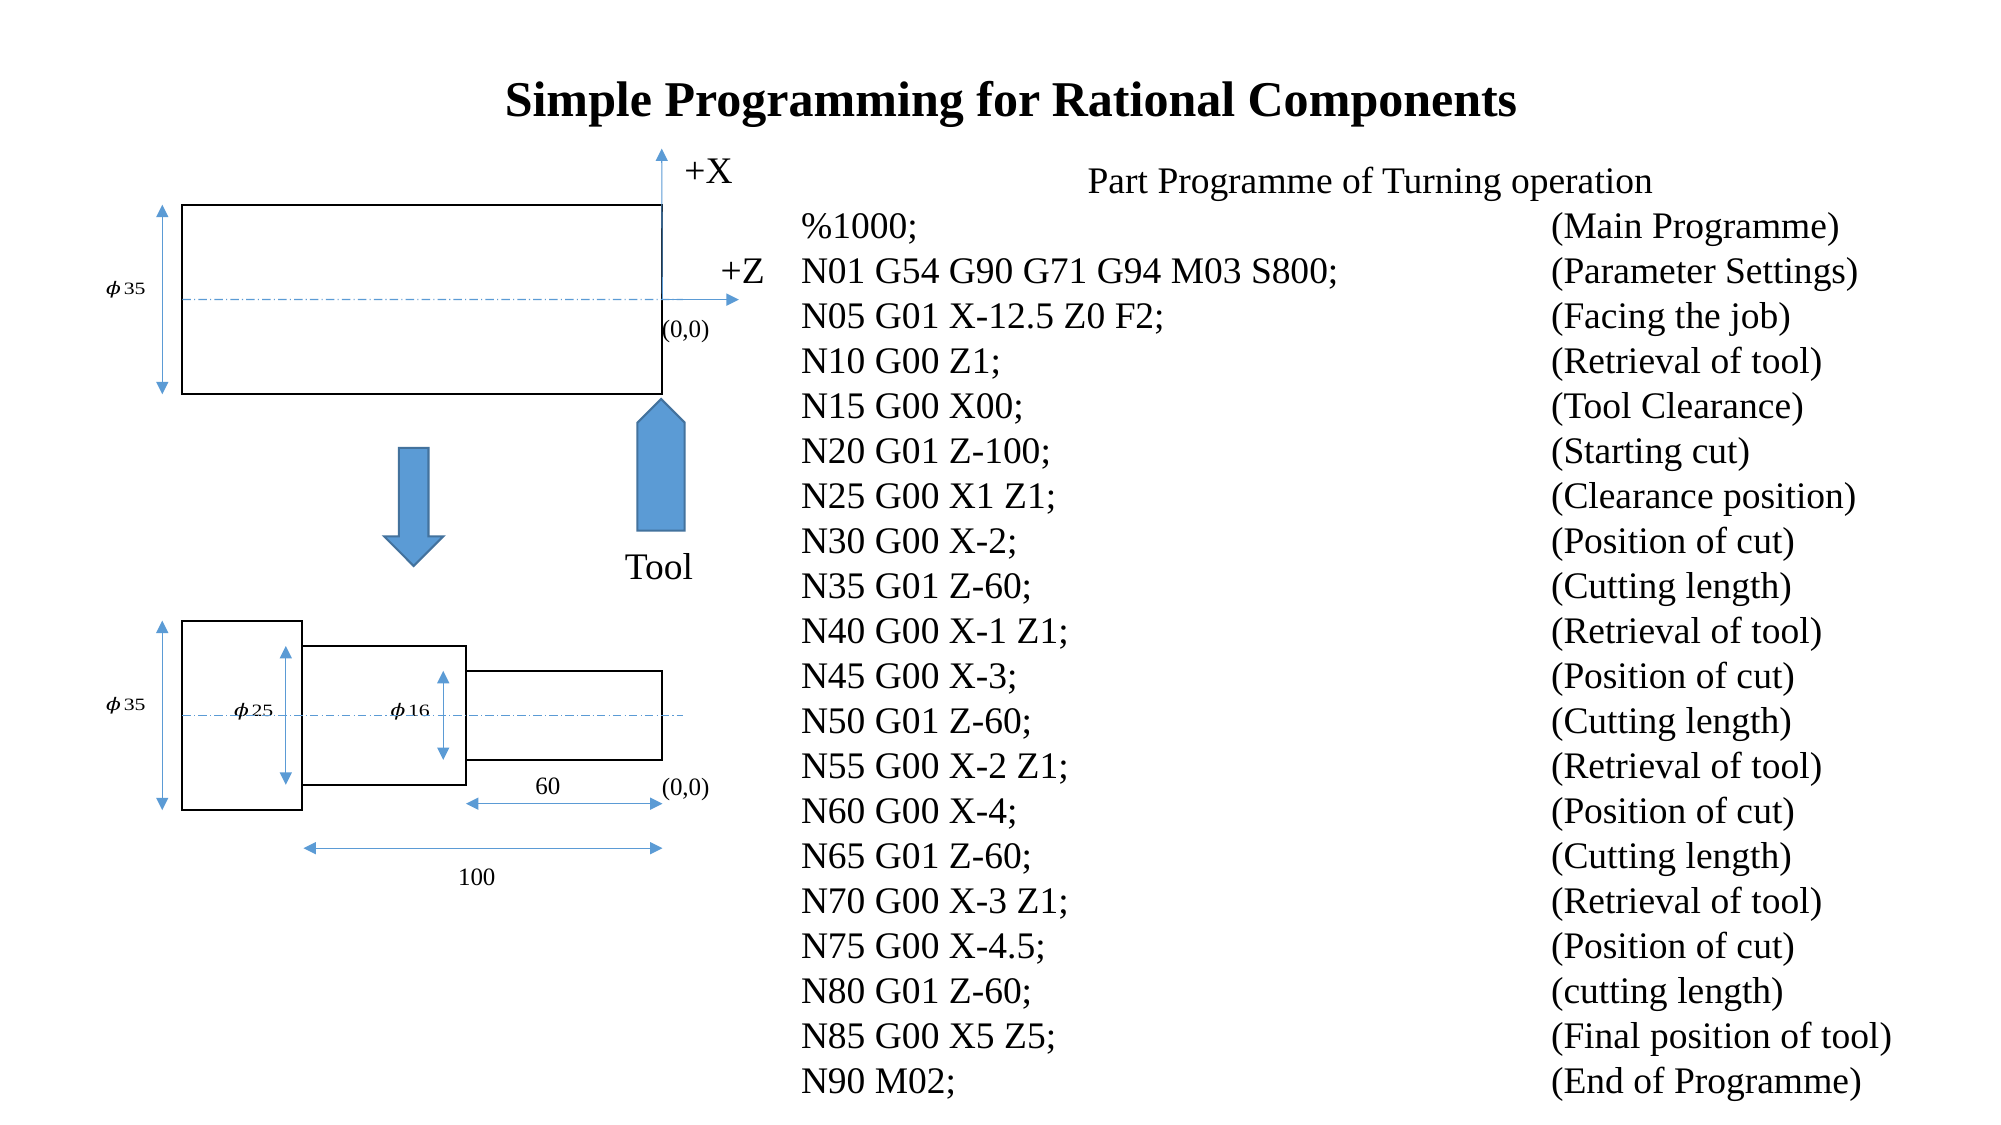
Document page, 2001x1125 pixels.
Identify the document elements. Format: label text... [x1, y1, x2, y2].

text_box [636, 397, 686, 532]
text_box +X [669, 139, 750, 199]
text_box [104, 620, 754, 899]
text_box [381, 446, 446, 568]
text_box Tool [610, 535, 756, 595]
text_box Part Programme of Turning operation %1000; (Main Programme) N01 G54 G90 G71 G94 M03 S800; (Parameter Settings) N05 G01 X-12.5 Z0 F2; (Facing the job) N10 G00 Z1; (Retrieval of tool) N15 G00 X00; (Tool Clearance) N20 G01 Z-100; (Starting cut) N25 G00 X1 Z1; (Clearance position) N30 G00 X-2; (Position of cut) N35 G01 Z-60; (Cutting length) N40 G00 X-1 Z1; (Retrieval of tool) N45 G00 X-3; (Position of cut) N50 G01 Z-60; (Cutting length) N55 G00 X-2 Z1; (Retrieval of tool) N60 G00 X-4; (Position of cut) N65 G01 Z-60; (Cutting length) N70 G00 X-3 Z1; (Retrieval of tool) N75 G00 X-4.5; (Position of cut) N80 G01 Z-60; (cutting length) N85 G00 X5 Z5; (Final position of tool) N90 M02; (End of Programme) [786, 148, 1955, 1109]
text_box Simple Programming for Rational Components [87, 29, 1935, 135]
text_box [104, 204, 754, 395]
text_box +Z [754, 238, 787, 298]
